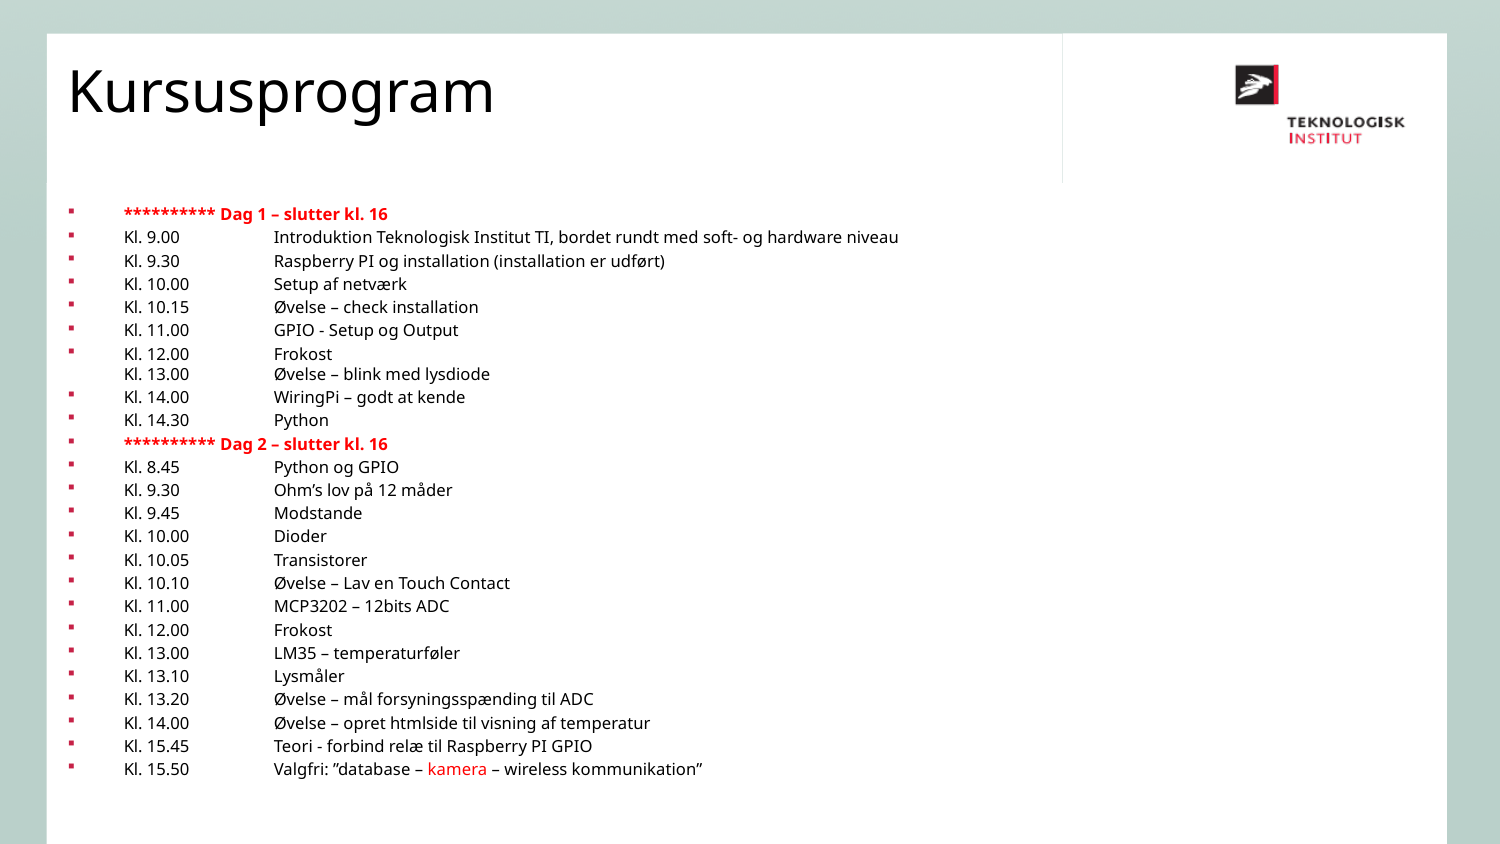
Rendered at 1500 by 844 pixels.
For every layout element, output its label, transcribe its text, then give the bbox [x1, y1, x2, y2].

list Kursusprogram [46, 33, 1063, 185]
picture [0, 0, 1500, 844]
list ********** Dag 1 – slutter kl. 16 Kl. 9.00 Introduktion Teknologisk Institut TI, bordet rundt med soft- og hardware niveau Kl. 9.30 Raspberry PI og installation (installation er udført) Kl. 10.00 Setup af netværk Kl. 10.15 Øvelse – check installation Kl. 11.00 GPIO - Setup og Output Kl. 12.00 Frokost Kl. 13.00 Øvelse – blink med lysdiode Kl. 14.00 WiringPi – godt at kende Kl. 14.30 Python ********** Dag 2 – slutter kl. 16 Kl. 8.45 Python og GPIO Kl. 9.30 Ohm’s lov på 12 måder Kl. 9.45 Modstande Kl. 10.00 Dioder Kl. 10.05 Transistorer Kl. 10.10 Øvelse – Lav en Touch Contact Kl. 11.00 MCP3202 – 12bits ADC Kl. 12.00 Frokost Kl. 13.00 LM35 – temperaturføler Kl. 13.10 Lysmåler Kl. 13.20 Øvelse – mål forsyningsspænding til ADC Kl. 14.00 Øvelse – opret htmlside til visning af temperatur Kl. 15.45 Teori - forbind relæ til Raspberry PI GPIO Kl. 15.50 Valgfri: ”database – kamera – wireless kommunikation” [46, 183, 1447, 844]
